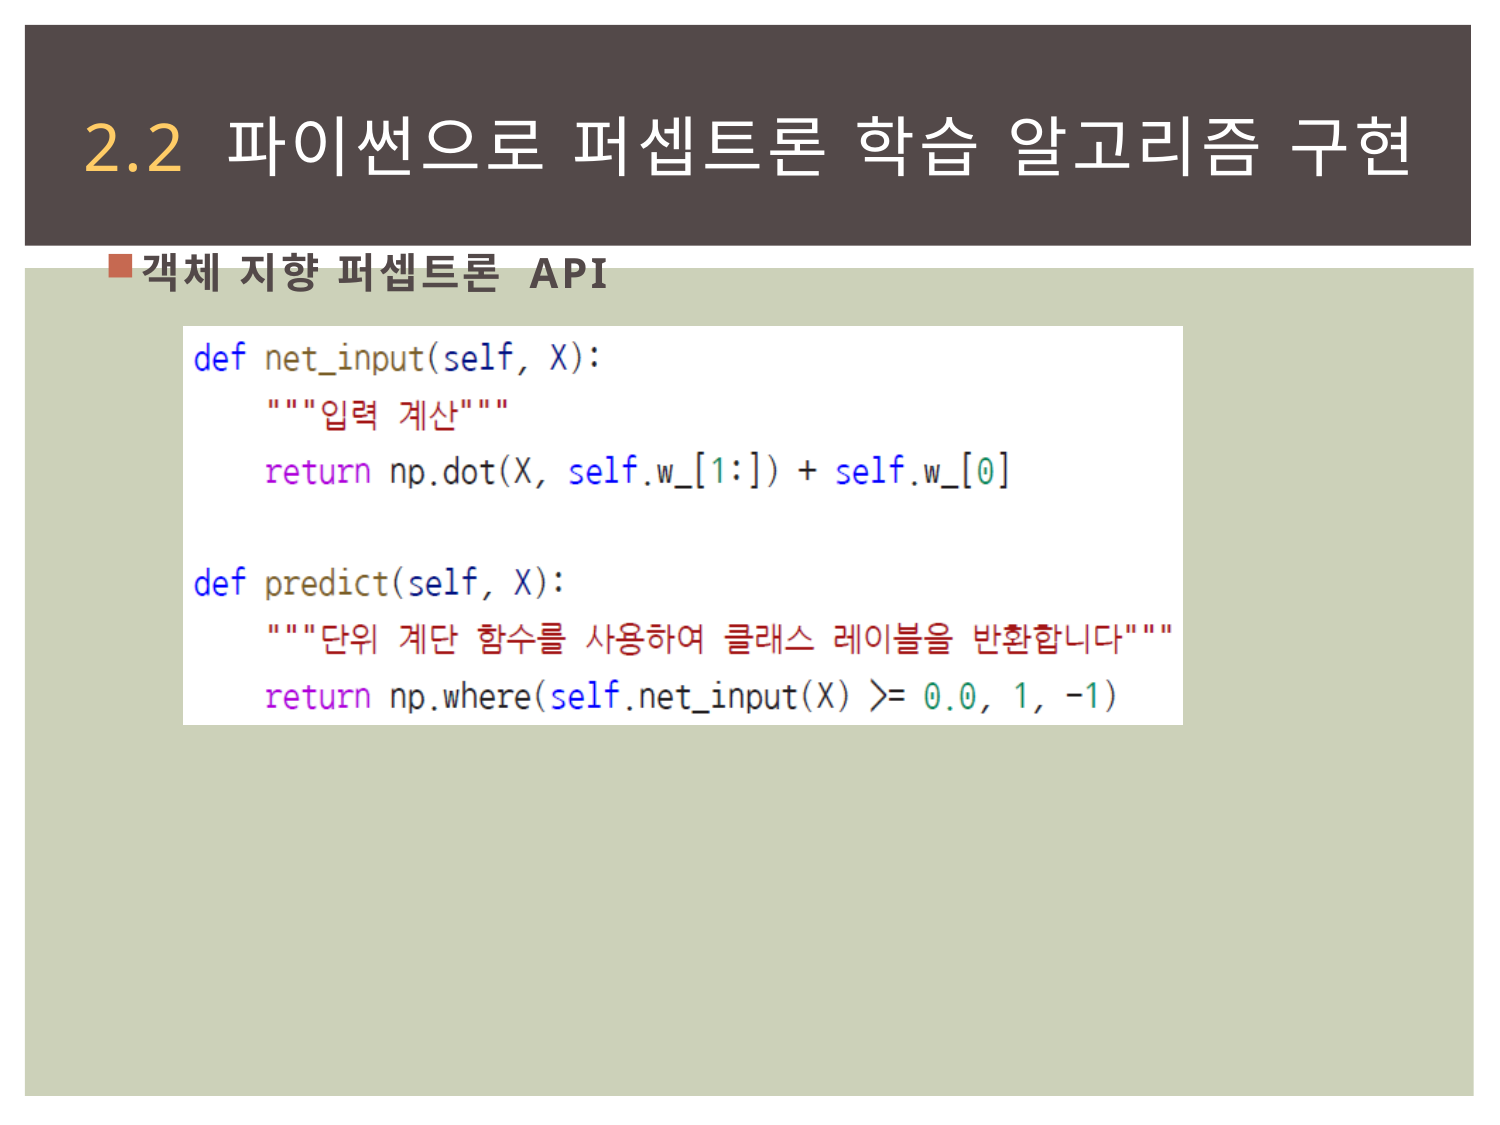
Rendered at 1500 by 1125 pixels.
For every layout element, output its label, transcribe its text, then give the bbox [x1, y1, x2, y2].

list 객체 지향 퍼셉트론 API [81, 239, 1412, 1054]
title 2.2 파이썬으로 퍼셉트론 학습 알고리즘 구현 [62, 58, 1438, 232]
picture [182, 325, 1183, 725]
